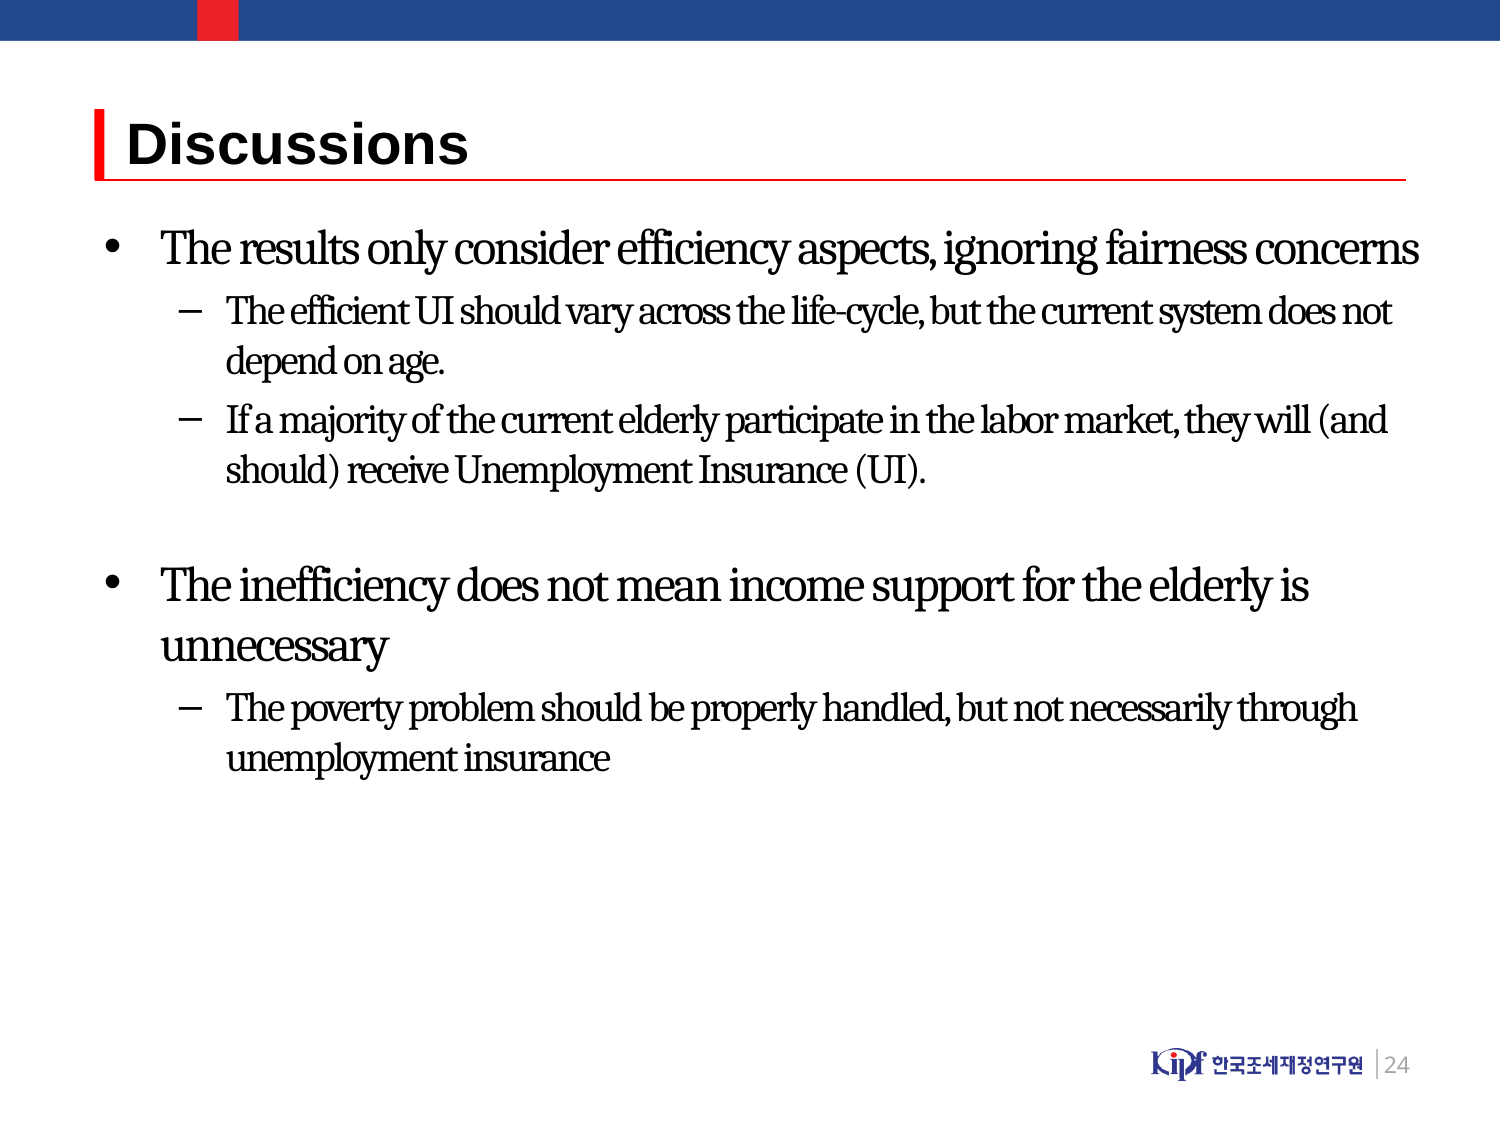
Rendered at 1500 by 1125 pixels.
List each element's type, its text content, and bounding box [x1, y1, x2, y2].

slide_number 24 [1074, 1042, 1425, 1103]
picture [0, 0, 1500, 1125]
text_box The results only consider efficiency aspects, ignoring fairness concerns The efficient UI should vary across the life-cycle, but the current system does not depend on age. If a majority of the current elderly participate in the labor market, they will (and should) receive Unemployment Insurance (UI). The inefficiency does not mean income support for the elderly is unnecessary The poverty problem should be properly handled, but not necessarily through unemployment insurance [89, 207, 1436, 1026]
title Discussions [112, 99, 1388, 181]
